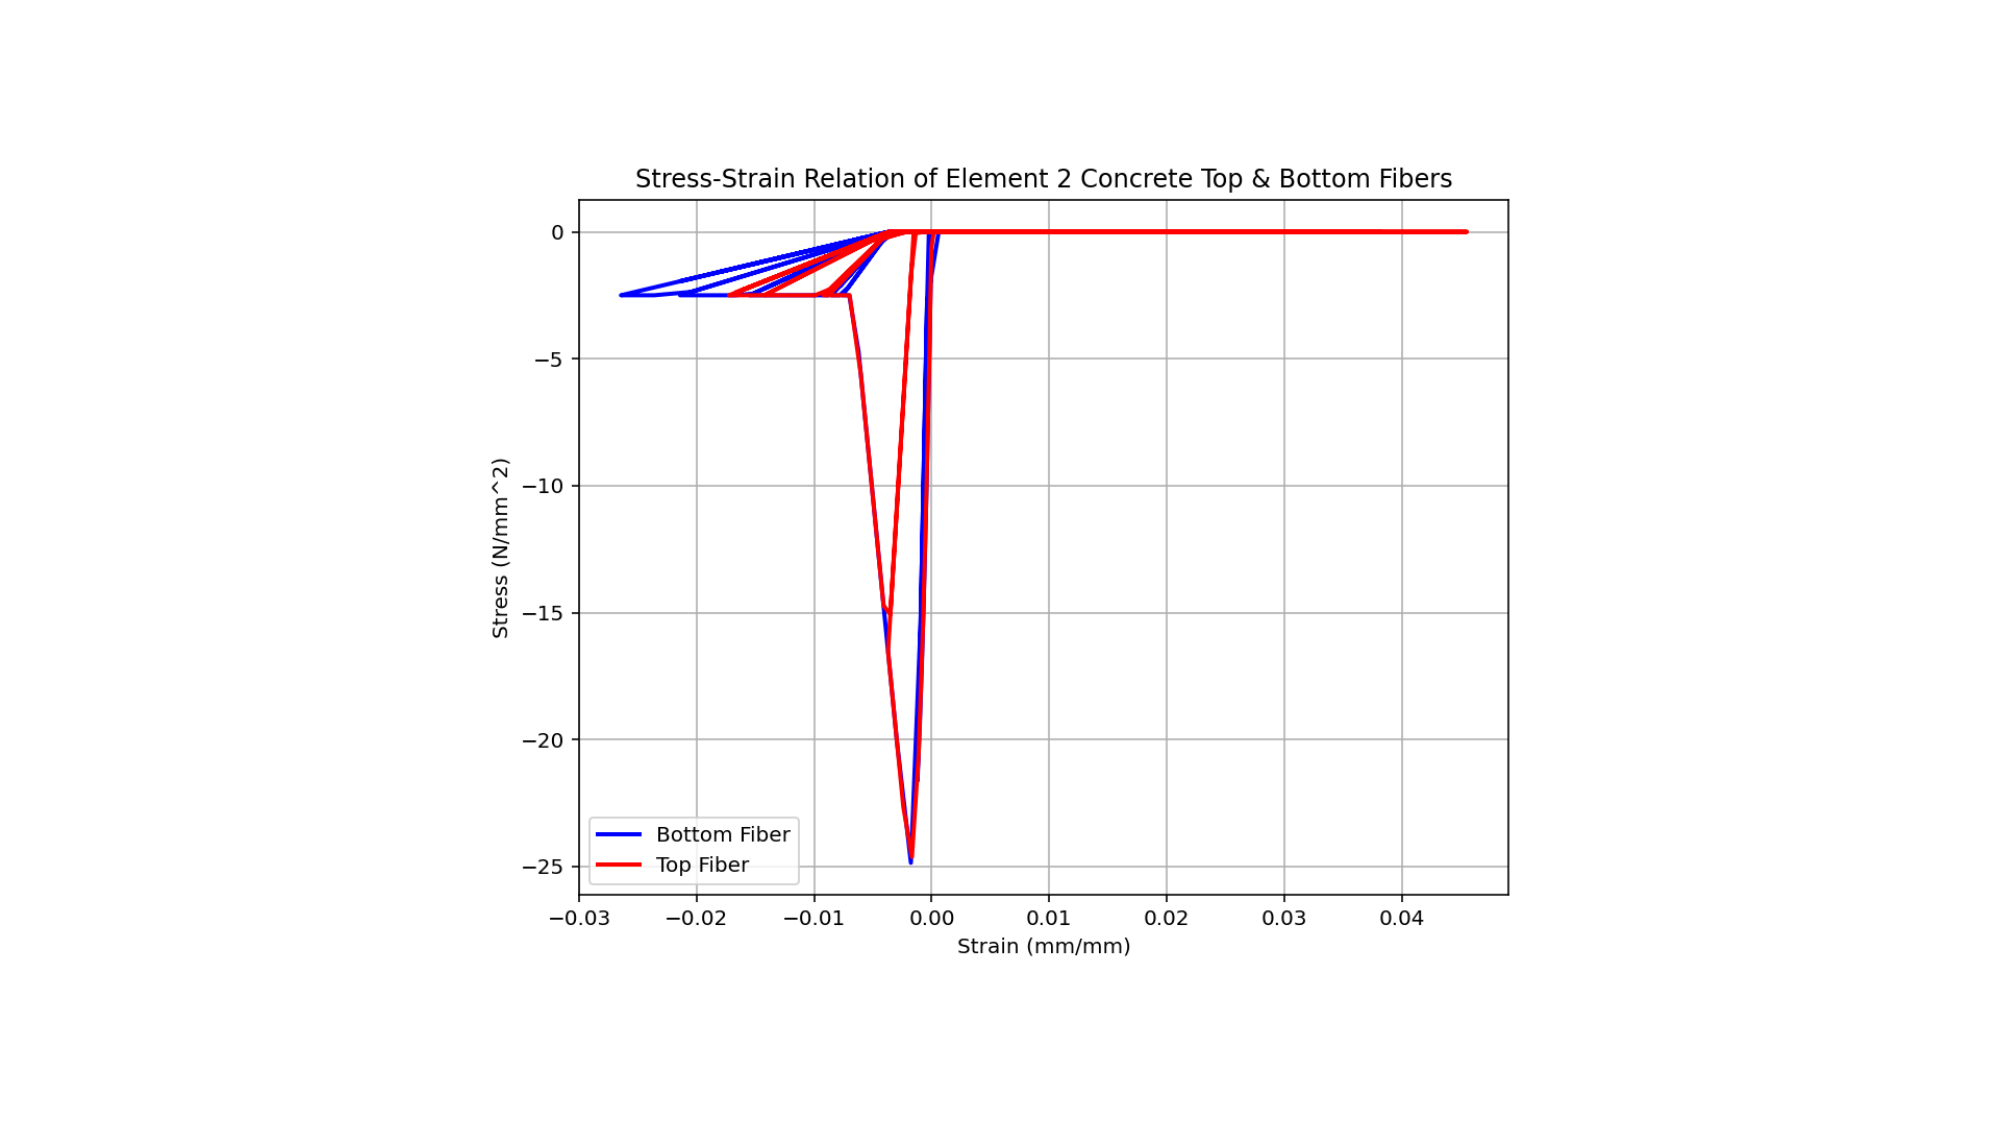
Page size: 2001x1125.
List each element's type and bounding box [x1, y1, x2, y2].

picture [476, 153, 1524, 972]
